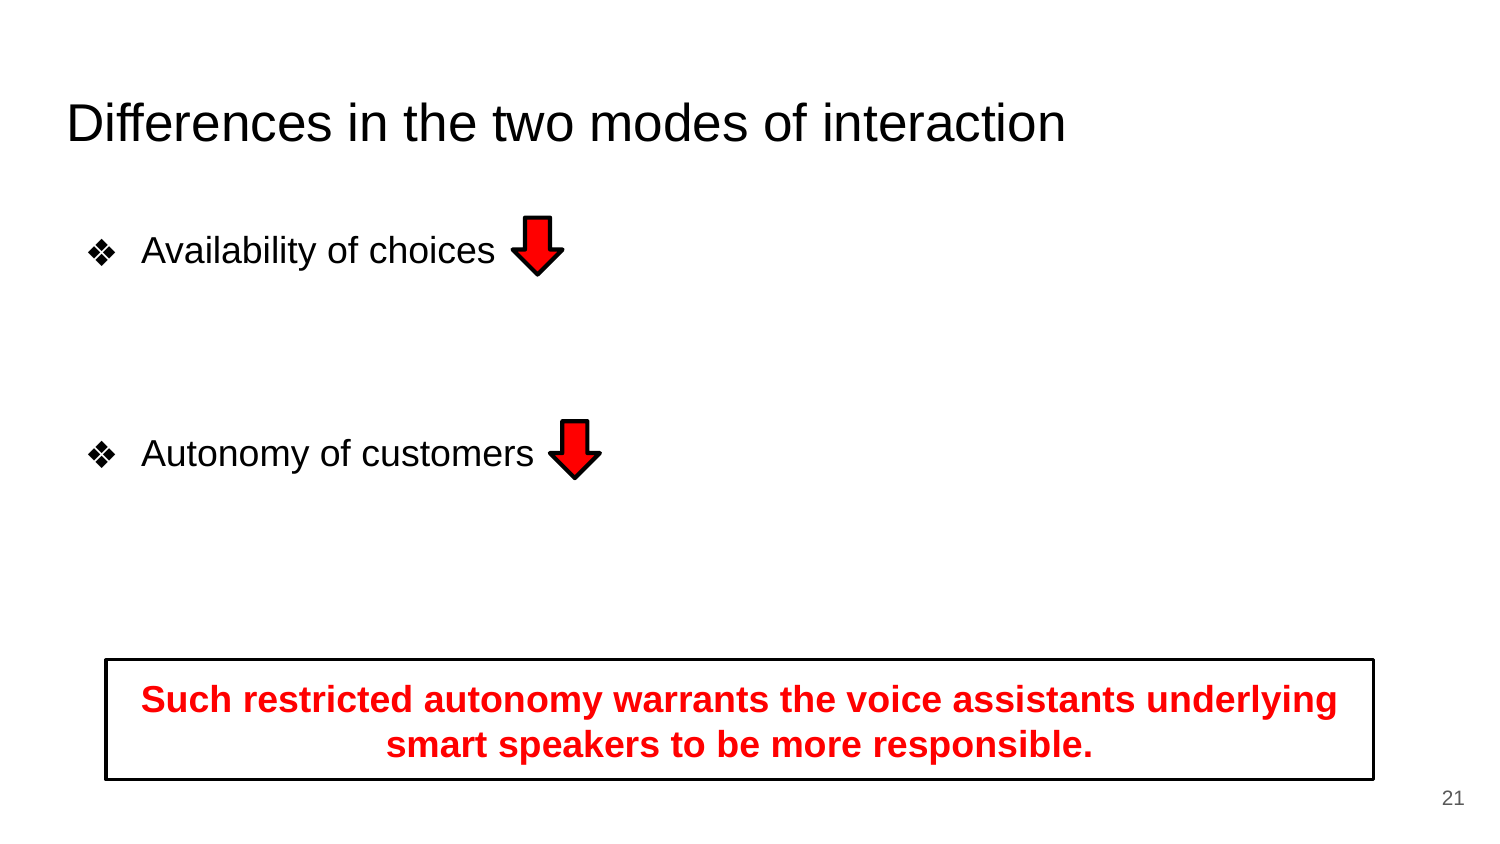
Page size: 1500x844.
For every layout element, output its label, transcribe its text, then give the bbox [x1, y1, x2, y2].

text_box [549, 421, 600, 479]
list Availability of choices Autonomy of customers [51, 189, 1449, 750]
text_box [512, 217, 563, 275]
slide_number ‹#› [1389, 764, 1480, 830]
title Differences in the two modes of interaction [51, 72, 1449, 167]
text_box Such restricted autonomy warrants the voice assistants underlying smart speakers to be more responsible. [105, 659, 1374, 780]
